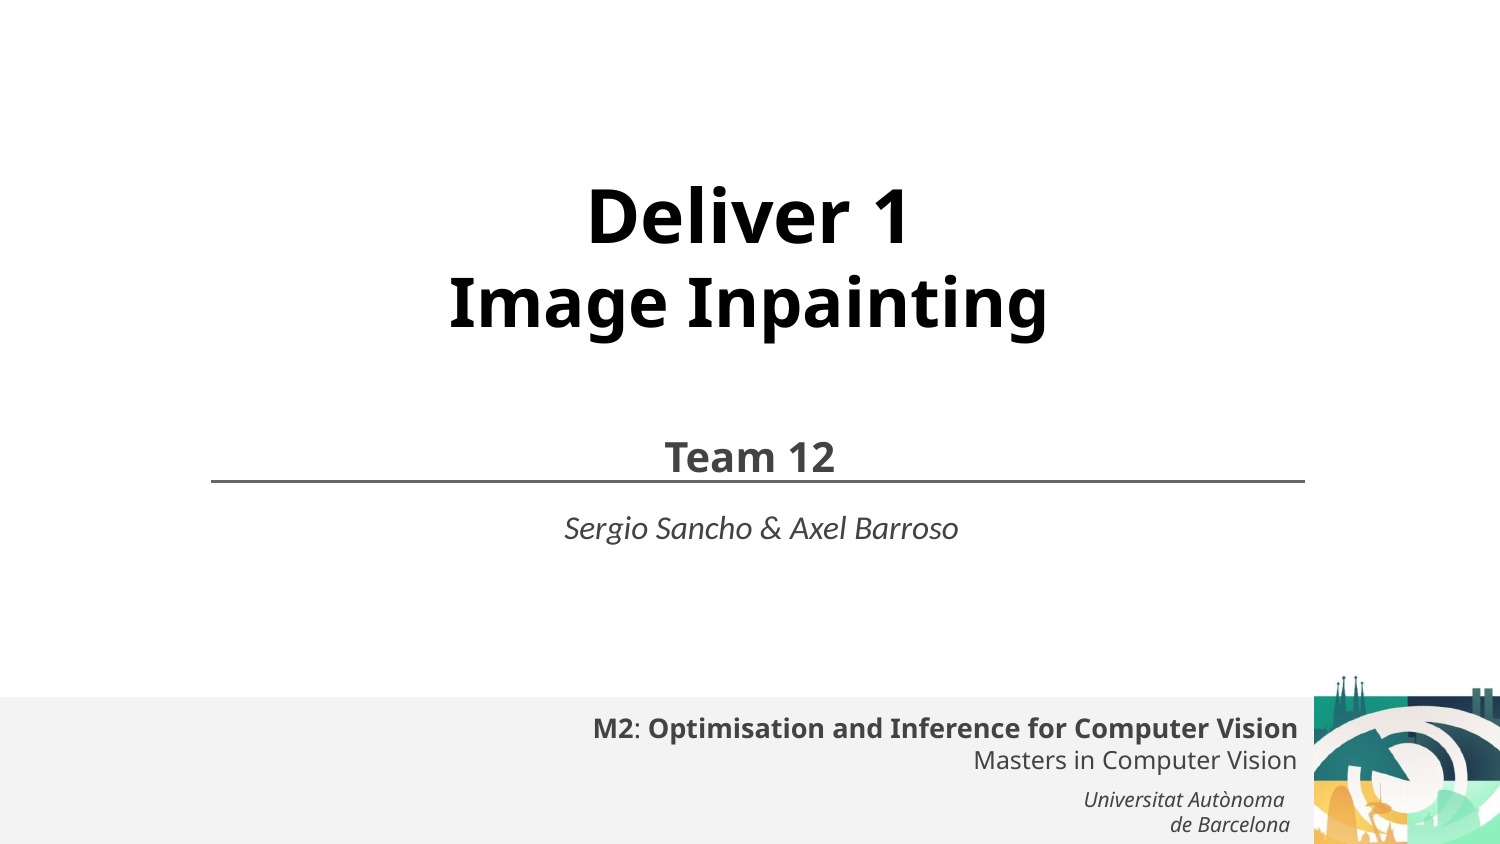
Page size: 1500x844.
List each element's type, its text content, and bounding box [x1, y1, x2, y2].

text_box Deliver 1 Image Inpainting Team 12 [51, 70, 1449, 536]
text_box Sergio Sancho & Axel Barroso [137, 485, 1387, 568]
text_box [0, 674, 1500, 844]
